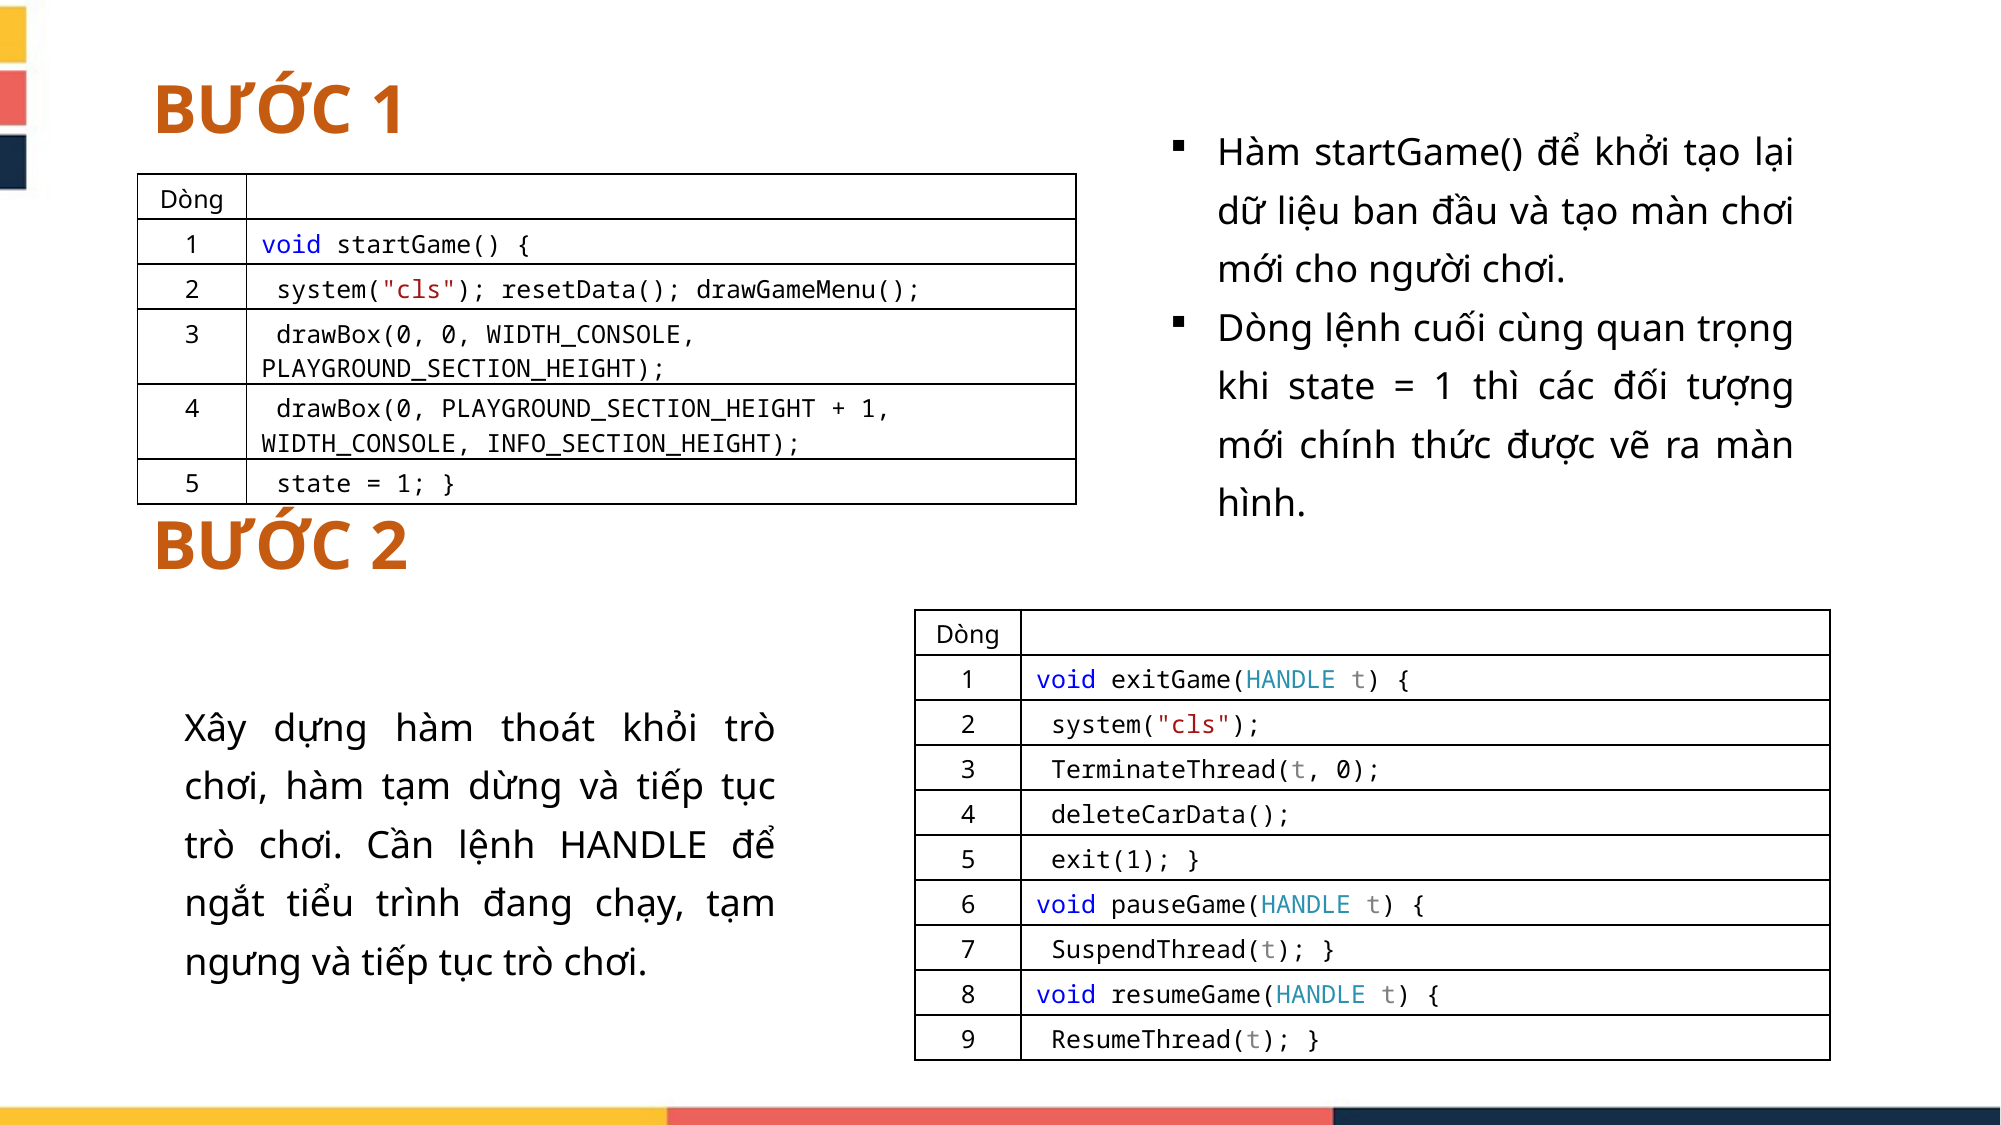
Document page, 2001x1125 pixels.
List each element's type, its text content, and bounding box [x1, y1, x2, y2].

table_cell 2 [916, 701, 1020, 744]
table_cell system("cls"); [1022, 701, 1829, 744]
table_cell 7 [916, 926, 1020, 969]
table_cell 4 [138, 385, 246, 458]
table_cell ResumeThread(t); } [1022, 1016, 1829, 1059]
table_cell 1 [916, 656, 1020, 699]
text_box Xây dựng hàm thoát khỏi trò chơi, hàm tạm dừng và tiếp tục trò chơi. Cần lệnh HANDLE để ngắt tiểu trình đang chạy, tạm ngưng và tiếp tục trò chơi. [169, 682, 792, 991]
table_header [247, 175, 1075, 218]
text_box Hàm startGame() để khởi tạo lại dữ liệu ban đầu và tạo màn chơi mới cho người chơi. Dòng lệnh cuối cùng quan trọng khi state = 1 thì các đối tượng mới chính thức được vẽ ra màn hình. [1155, 107, 1810, 532]
table_cell state = 1; } [247, 460, 1075, 503]
table_cell deleteCarData(); [1022, 791, 1829, 834]
table_cell 5 [138, 460, 246, 503]
table_cell exit(1); } [1022, 836, 1829, 879]
table_cell drawBox(0, PLAYGROUND_SECTION_HEIGHT + 1, WIDTH_CONSOLE, INFO_SECTION_HEIGHT); [247, 385, 1075, 458]
text_box BƯỚC 2 [137, 505, 455, 591]
picture [0, 0, 2001, 1125]
table_cell system("cls"); resetData(); drawGameMenu(); [247, 265, 1075, 308]
table_cell void exitGame(HANDLE t) { [1022, 656, 1829, 699]
table_cell 5 [916, 836, 1020, 879]
table_cell TerminateThread(t, 0); [1022, 746, 1829, 789]
table_cell void resumeGame(HANDLE t) { [1022, 971, 1829, 1014]
table_cell drawBox(0, 0, WIDTH_CONSOLE, PLAYGROUND_SECTION_HEIGHT); [247, 310, 1075, 383]
table_cell 3 [138, 310, 246, 383]
table_header [1022, 611, 1829, 654]
table_header Dòng [916, 611, 1020, 654]
table_cell SuspendThread(t); } [1022, 926, 1829, 969]
table_cell 4 [916, 791, 1020, 834]
table_cell void startGame() { [247, 220, 1075, 263]
table_cell 2 [138, 265, 246, 308]
table_cell 9 [916, 1016, 1020, 1059]
table_header Dòng [138, 175, 246, 218]
table_cell void pauseGame(HANDLE t) { [1022, 881, 1829, 924]
table_cell 6 [916, 881, 1020, 924]
text_box BƯỚC 1 [137, 59, 455, 155]
table_cell 8 [916, 971, 1020, 1014]
table_cell 1 [138, 220, 246, 263]
table_cell 3 [916, 746, 1020, 789]
